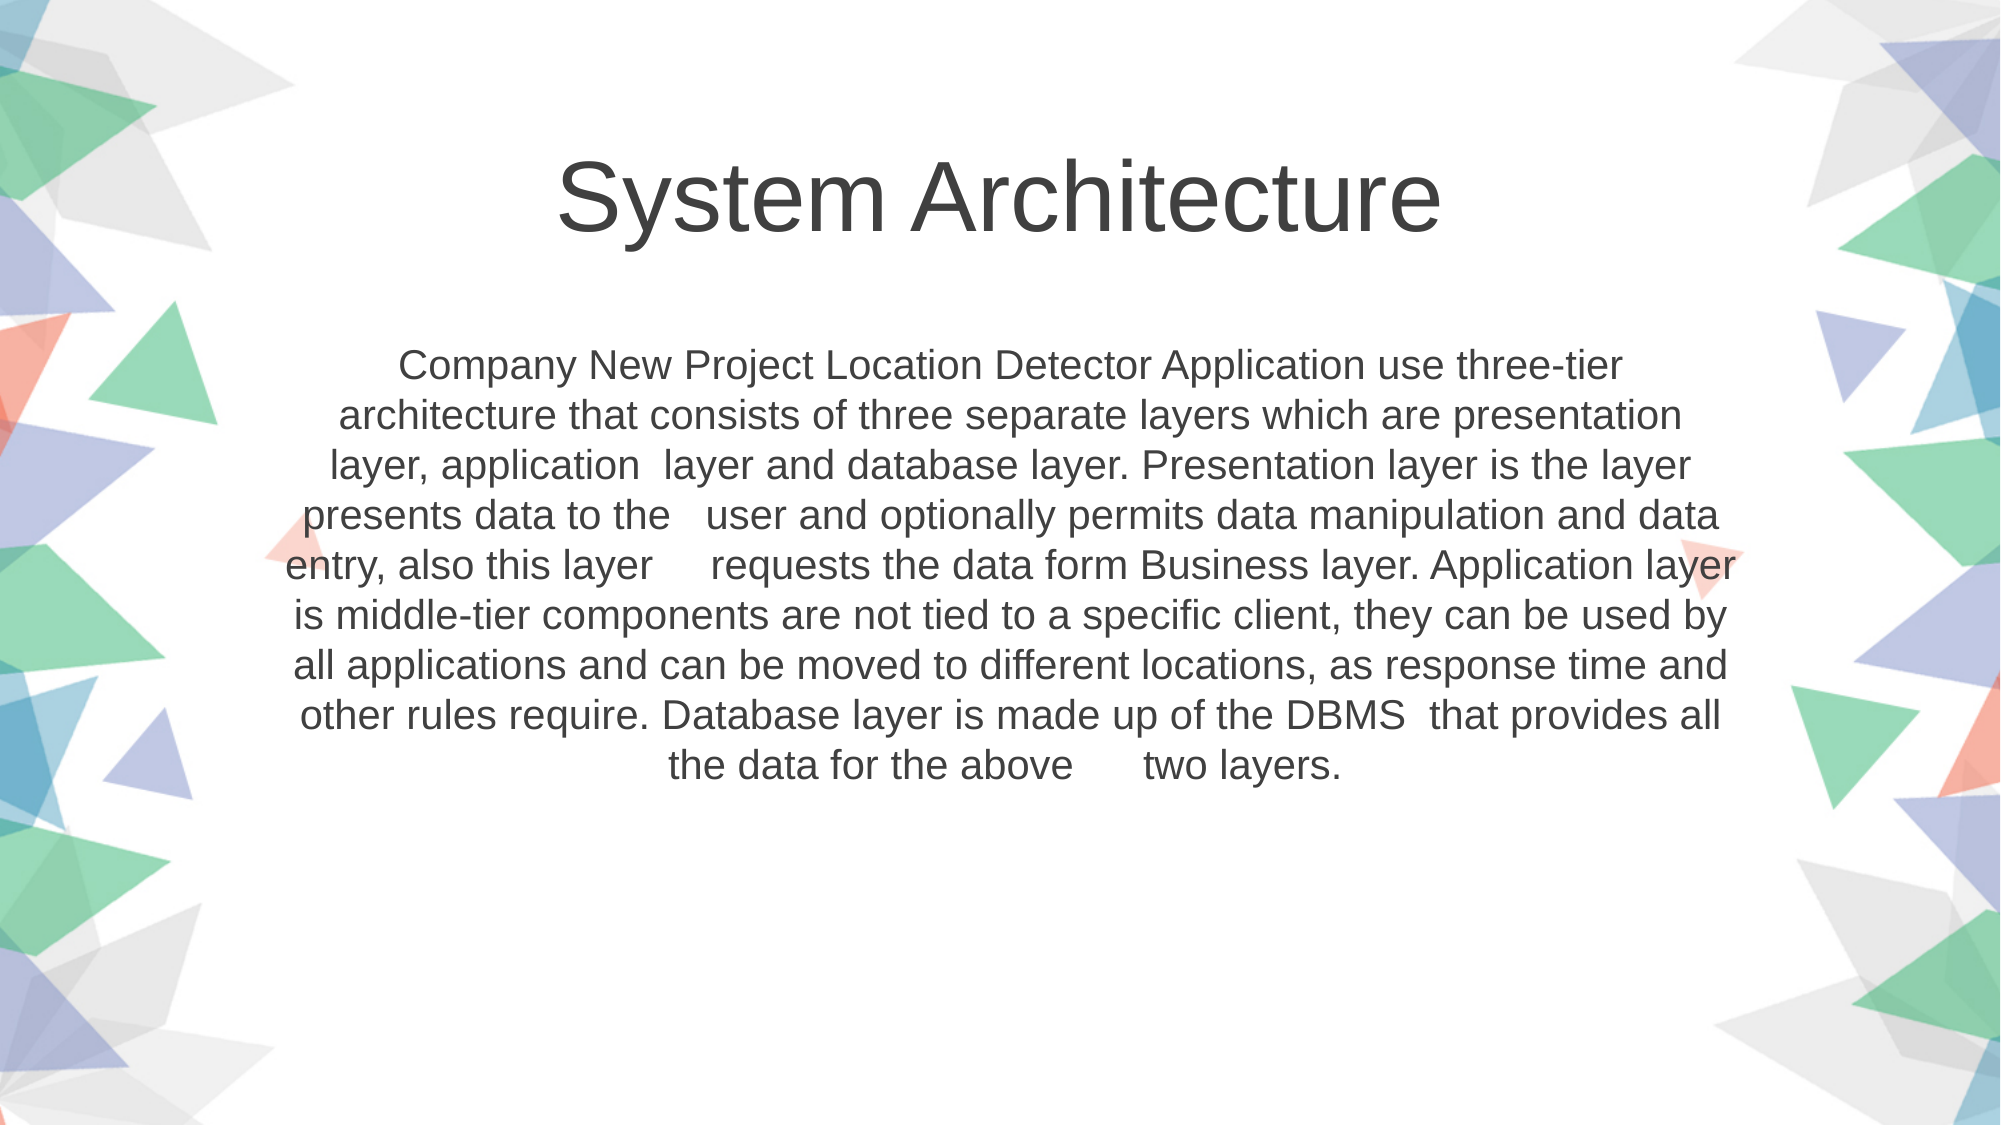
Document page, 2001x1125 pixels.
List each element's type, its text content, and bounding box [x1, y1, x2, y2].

list System Architecture [0, 114, 2000, 268]
picture [0, 0, 2001, 1125]
list Company New Project Location Detector Application use three-tier architecture that consists of three separate layers which are presentation layer, application layer and database layer. Presentation layer is the layer presents data to the user and optionally permits data manipulation and data entry, also this layer requests the data form Business layer. Application layer is middle-tier components are not tied to a specific client, they can be used by all applications and can be moved to different locations, as response time and other rules require. Database layer is made up of the DBMS that provides all the data for the above two layers. [268, 284, 1754, 841]
